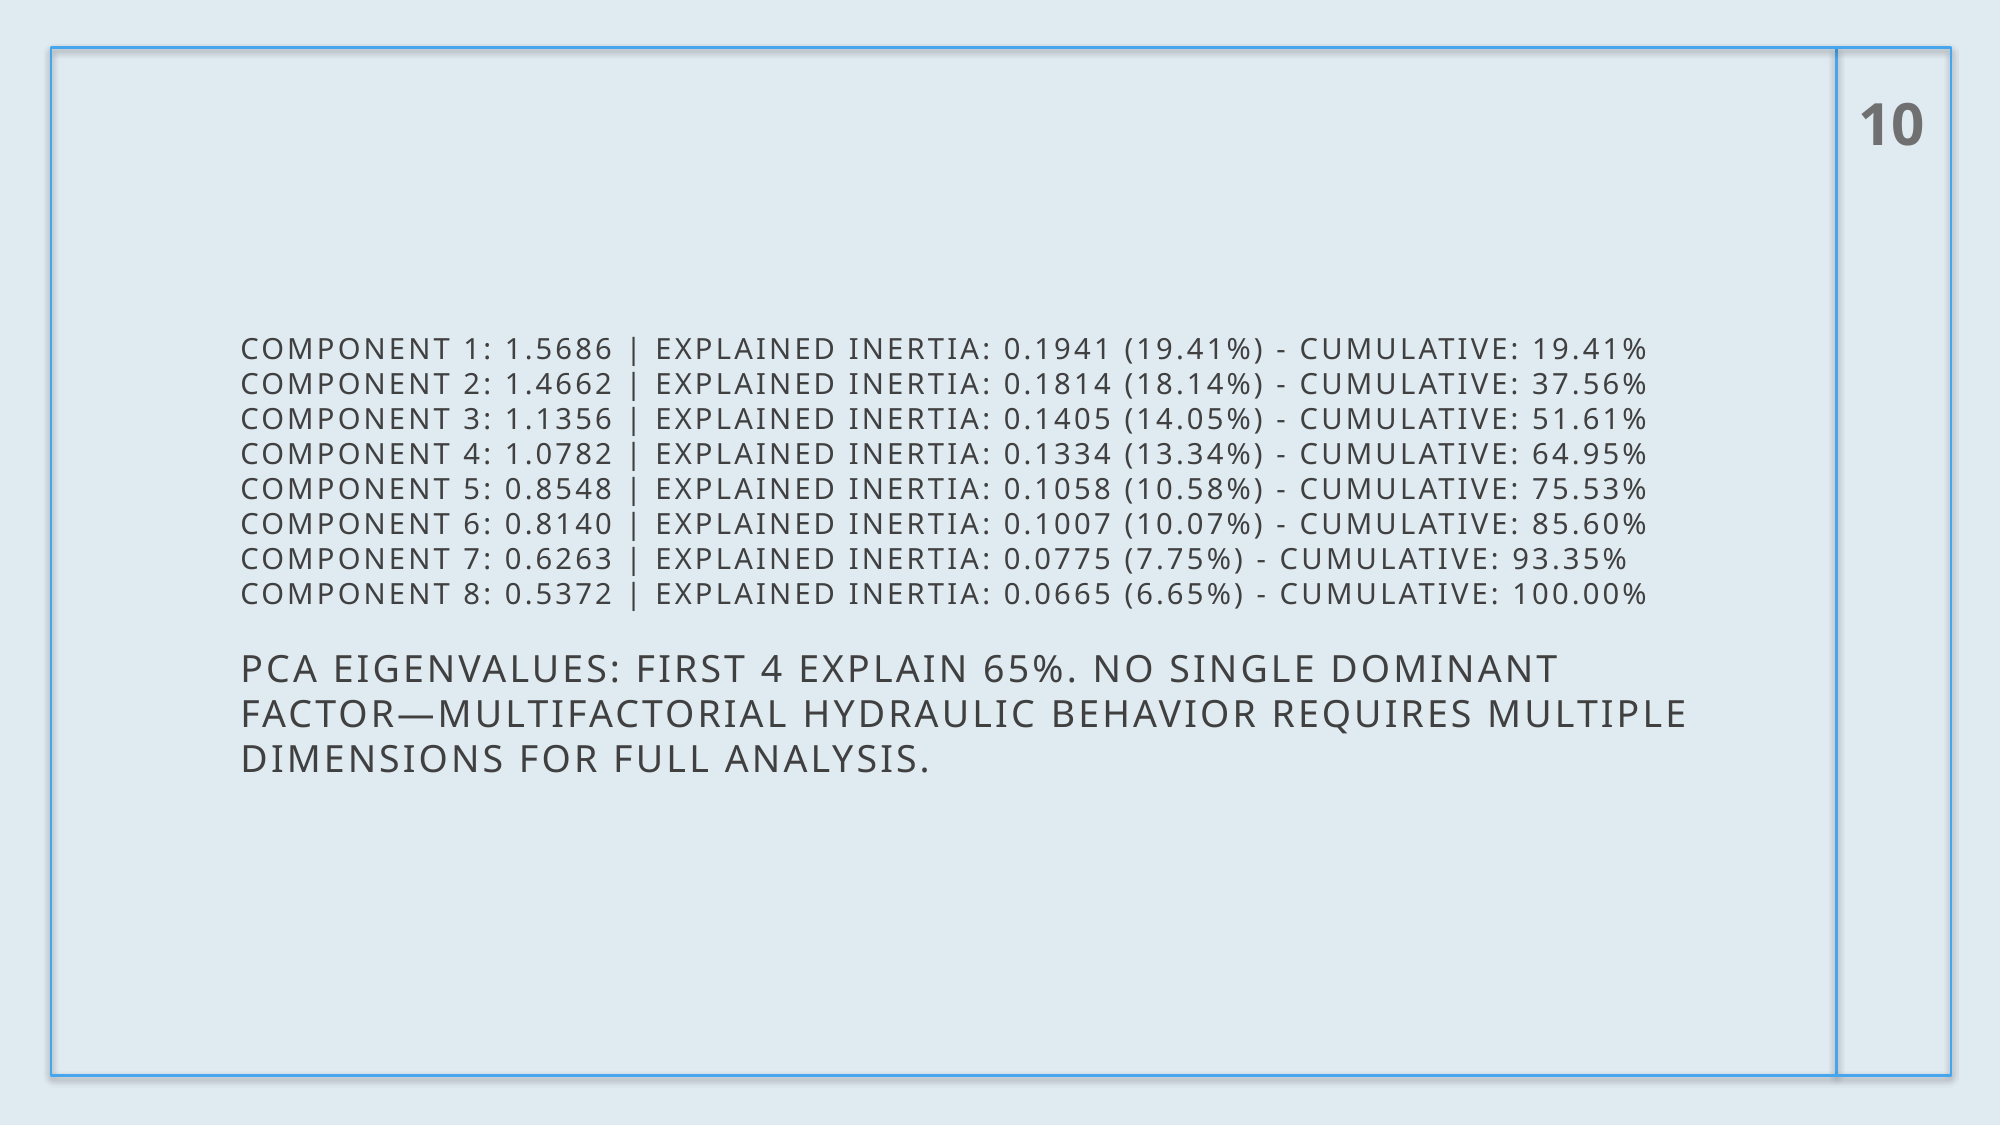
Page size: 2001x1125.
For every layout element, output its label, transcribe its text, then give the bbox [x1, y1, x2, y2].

text_box Component 1: 1.5686 | Explained inertia: 0.1941 (19.41%) - Cumulative: 19.41% Component 2: 1.4662 | Explained inertia: 0.1814 (18.14%) - Cumulative: 37.56% Component 3: 1.1356 | Explained inertia: 0.1405 (14.05%) - Cumulative: 51.61% Component 4: 1.0782 | Explained inertia: 0.1334 (13.34%) - Cumulative: 64.95% Component 5: 0.8548 | Explained inertia: 0.1058 (10.58%) - Cumulative: 75.53% Component 6: 0.8140 | Explained inertia: 0.1007 (10.07%) - Cumulative: 85.60% Component 7: 0.6263 | Explained inertia: 0.0775 (7.75%) - Cumulative: 93.35% Component 8: 0.5372 | Explained inertia: 0.0665 (6.65%) - Cumulative: 100.00% PCA Eigenvalues: first 4 explain 65%. No single dominant factor—multifactorial hydraulic behavior requires multiple dimensions for full analysis. [225, 246, 1710, 944]
text_box [98, 71, 1838, 769]
slide_number 10 [1822, 48, 1961, 175]
